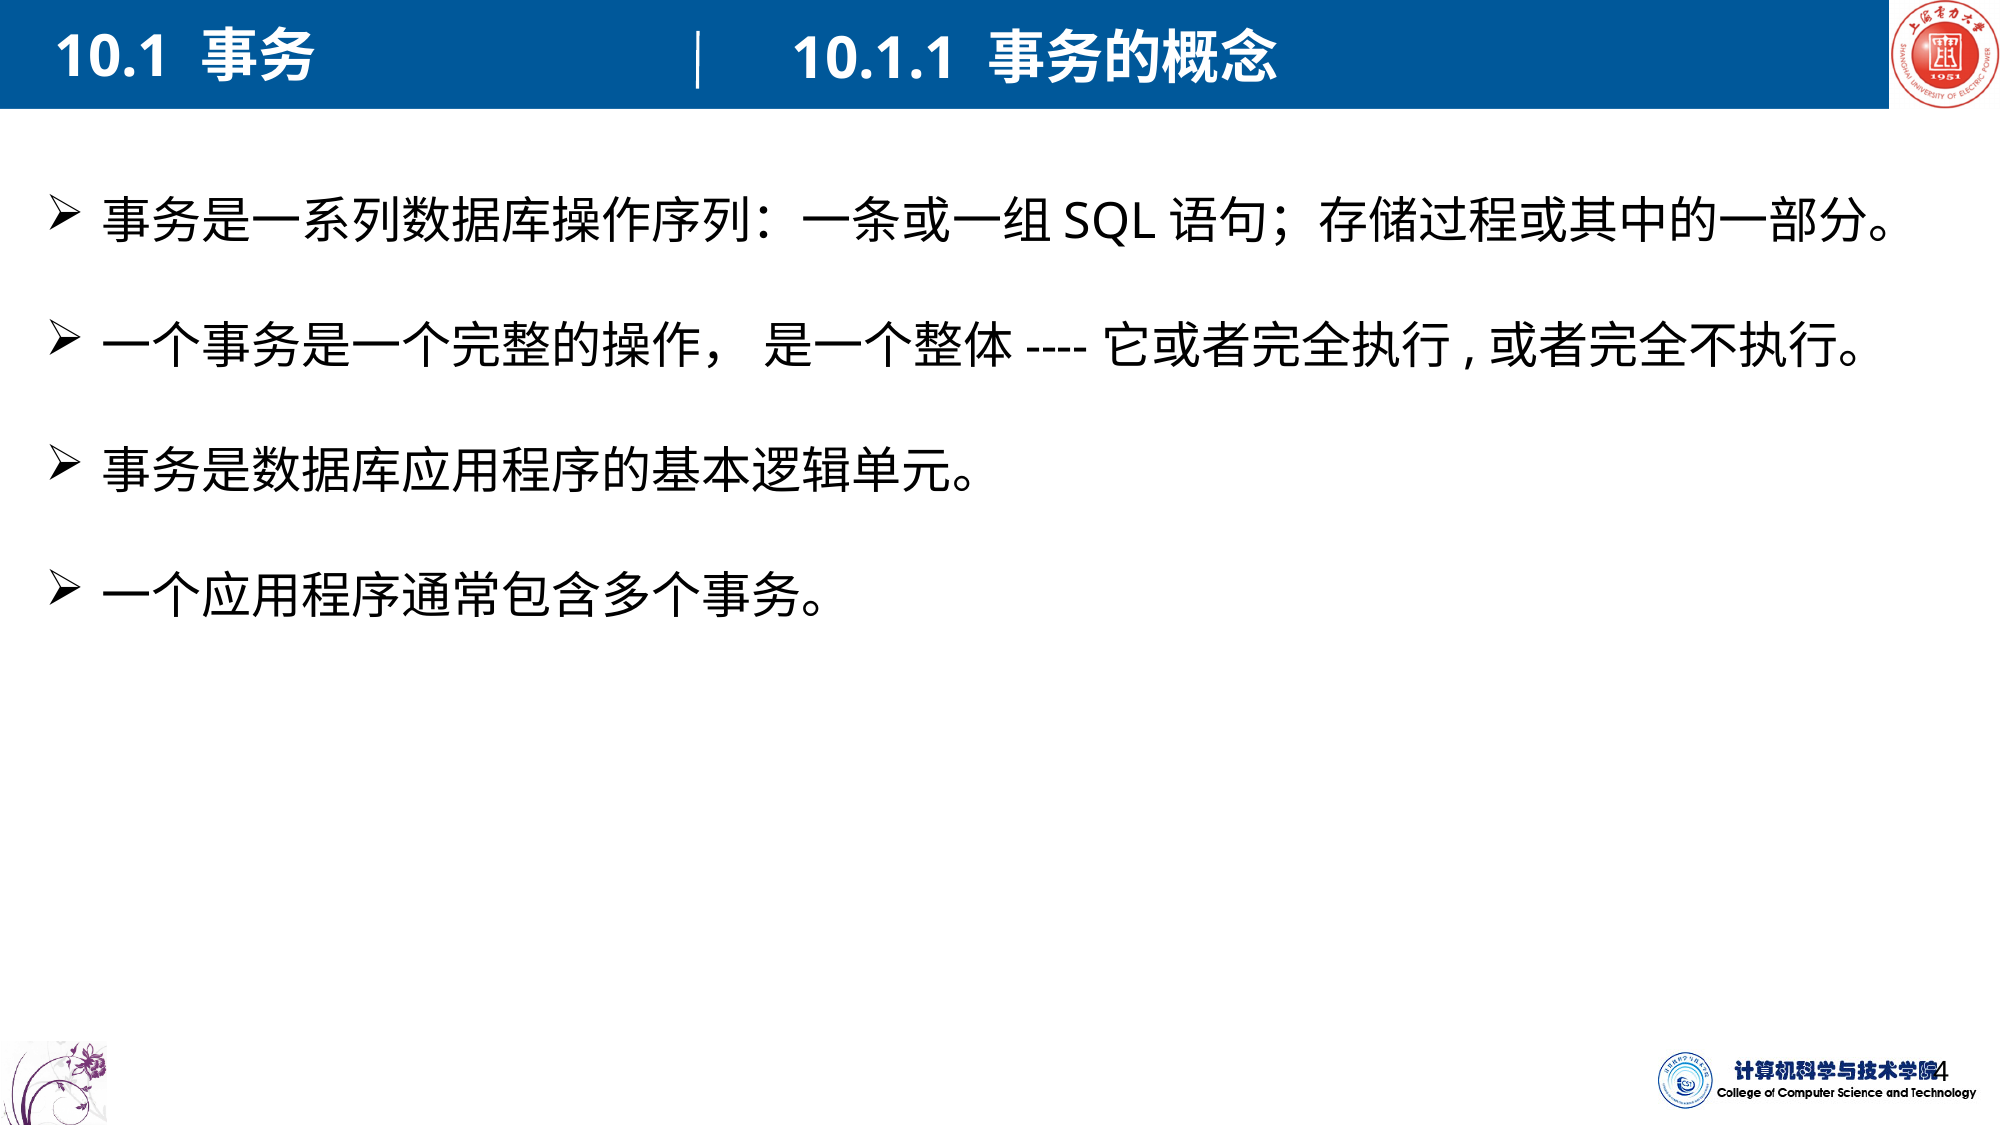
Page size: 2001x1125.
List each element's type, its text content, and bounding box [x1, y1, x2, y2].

text_box 10.1 事务 [40, 10, 870, 96]
picture [1658, 1049, 1982, 1110]
picture [1, 1041, 107, 1125]
picture [1889, 0, 2000, 12]
text_box 10.1.1 事务的概念 [777, 12, 2000, 98]
picture [1889, 98, 2000, 109]
text_box 事务是一系列数据库操作序列：一条或一组SQL语句；存储过程或其中的一部分。 一个事务是一个完整的操作， 是一个整体----它或者完全执行,或者完全不执行。 事务是数据库应用程序的基本逻辑单元。 一个应用程序通常包含多个事务。 [30, 180, 1963, 714]
slide_number 4 [1838, 1042, 1970, 1103]
